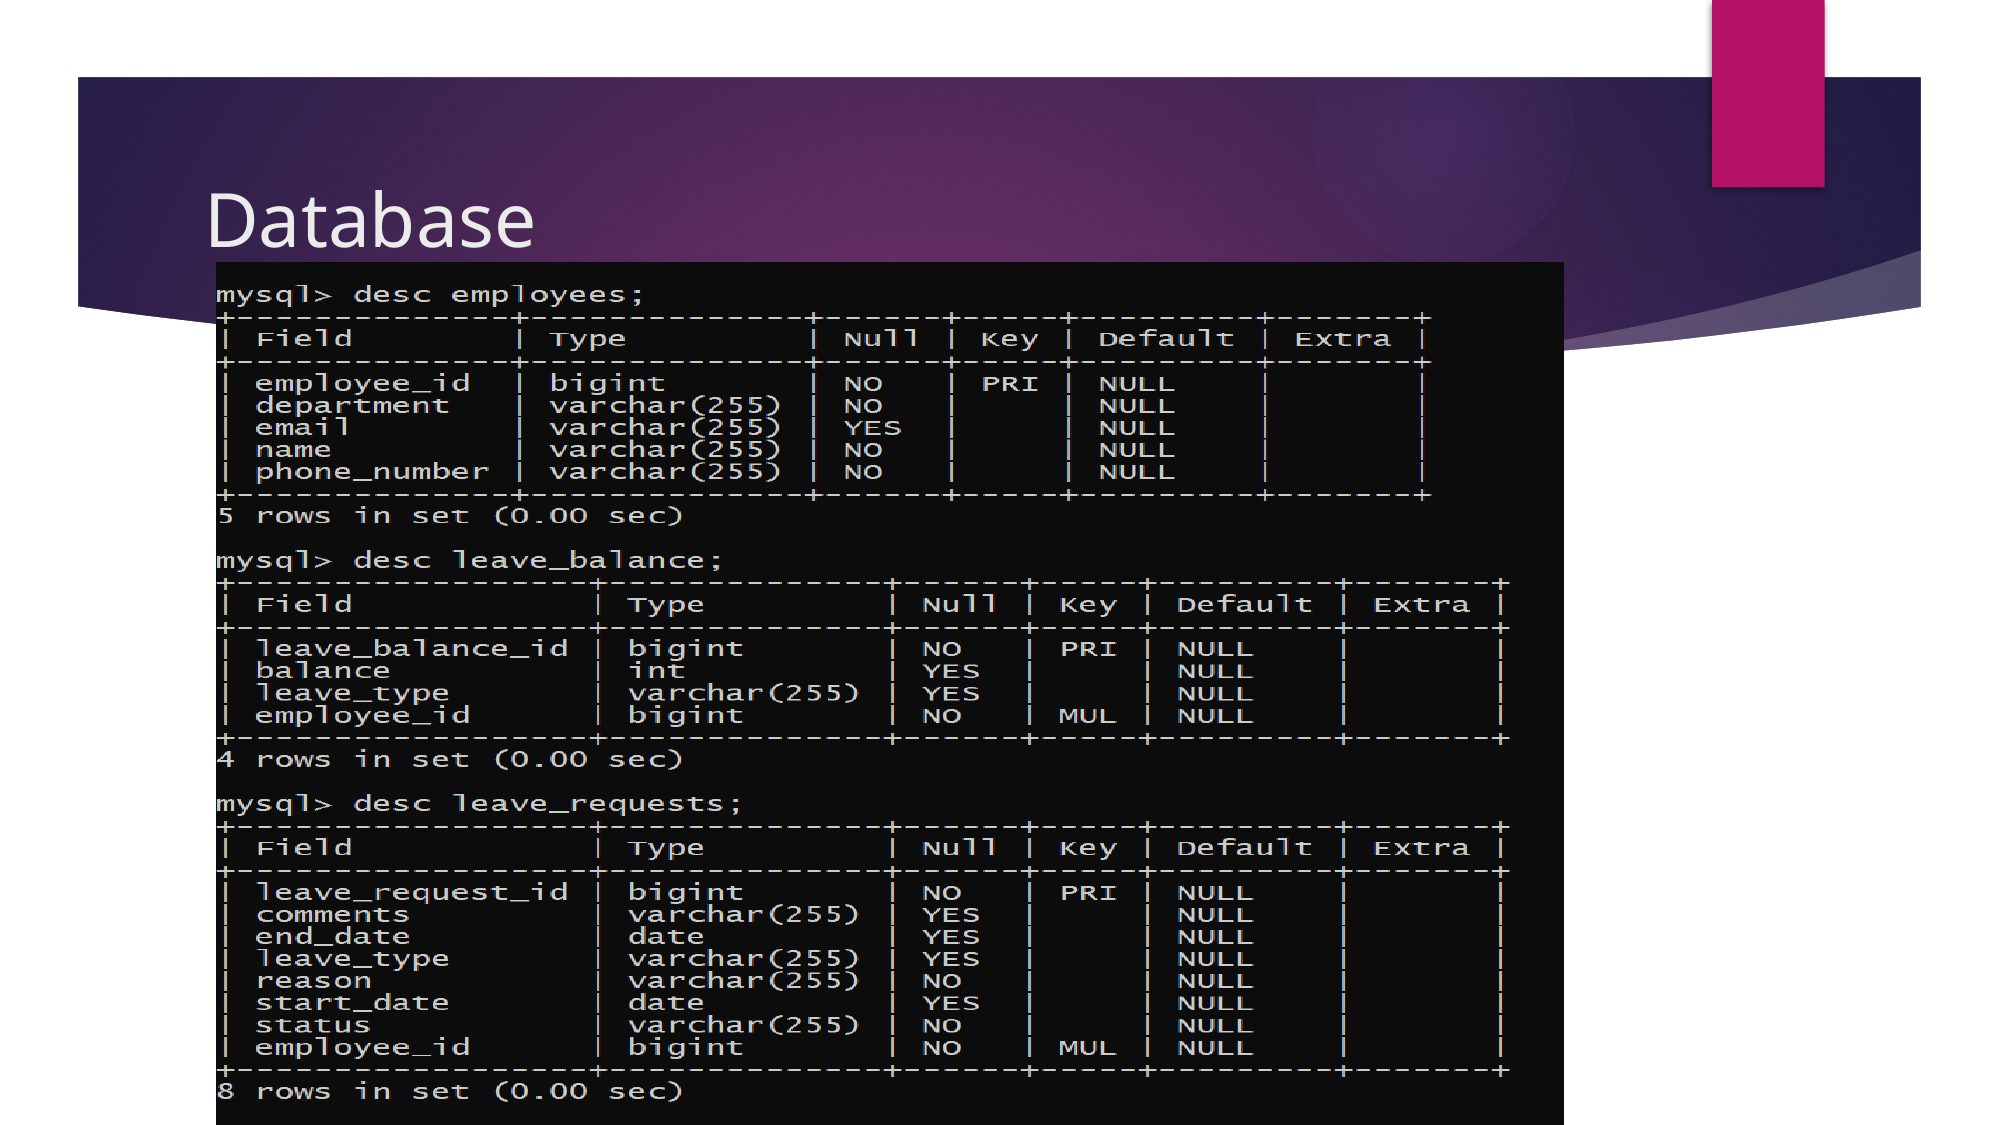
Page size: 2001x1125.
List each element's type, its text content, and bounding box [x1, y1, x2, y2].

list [215, 261, 1564, 1125]
title Database [189, 159, 1627, 276]
